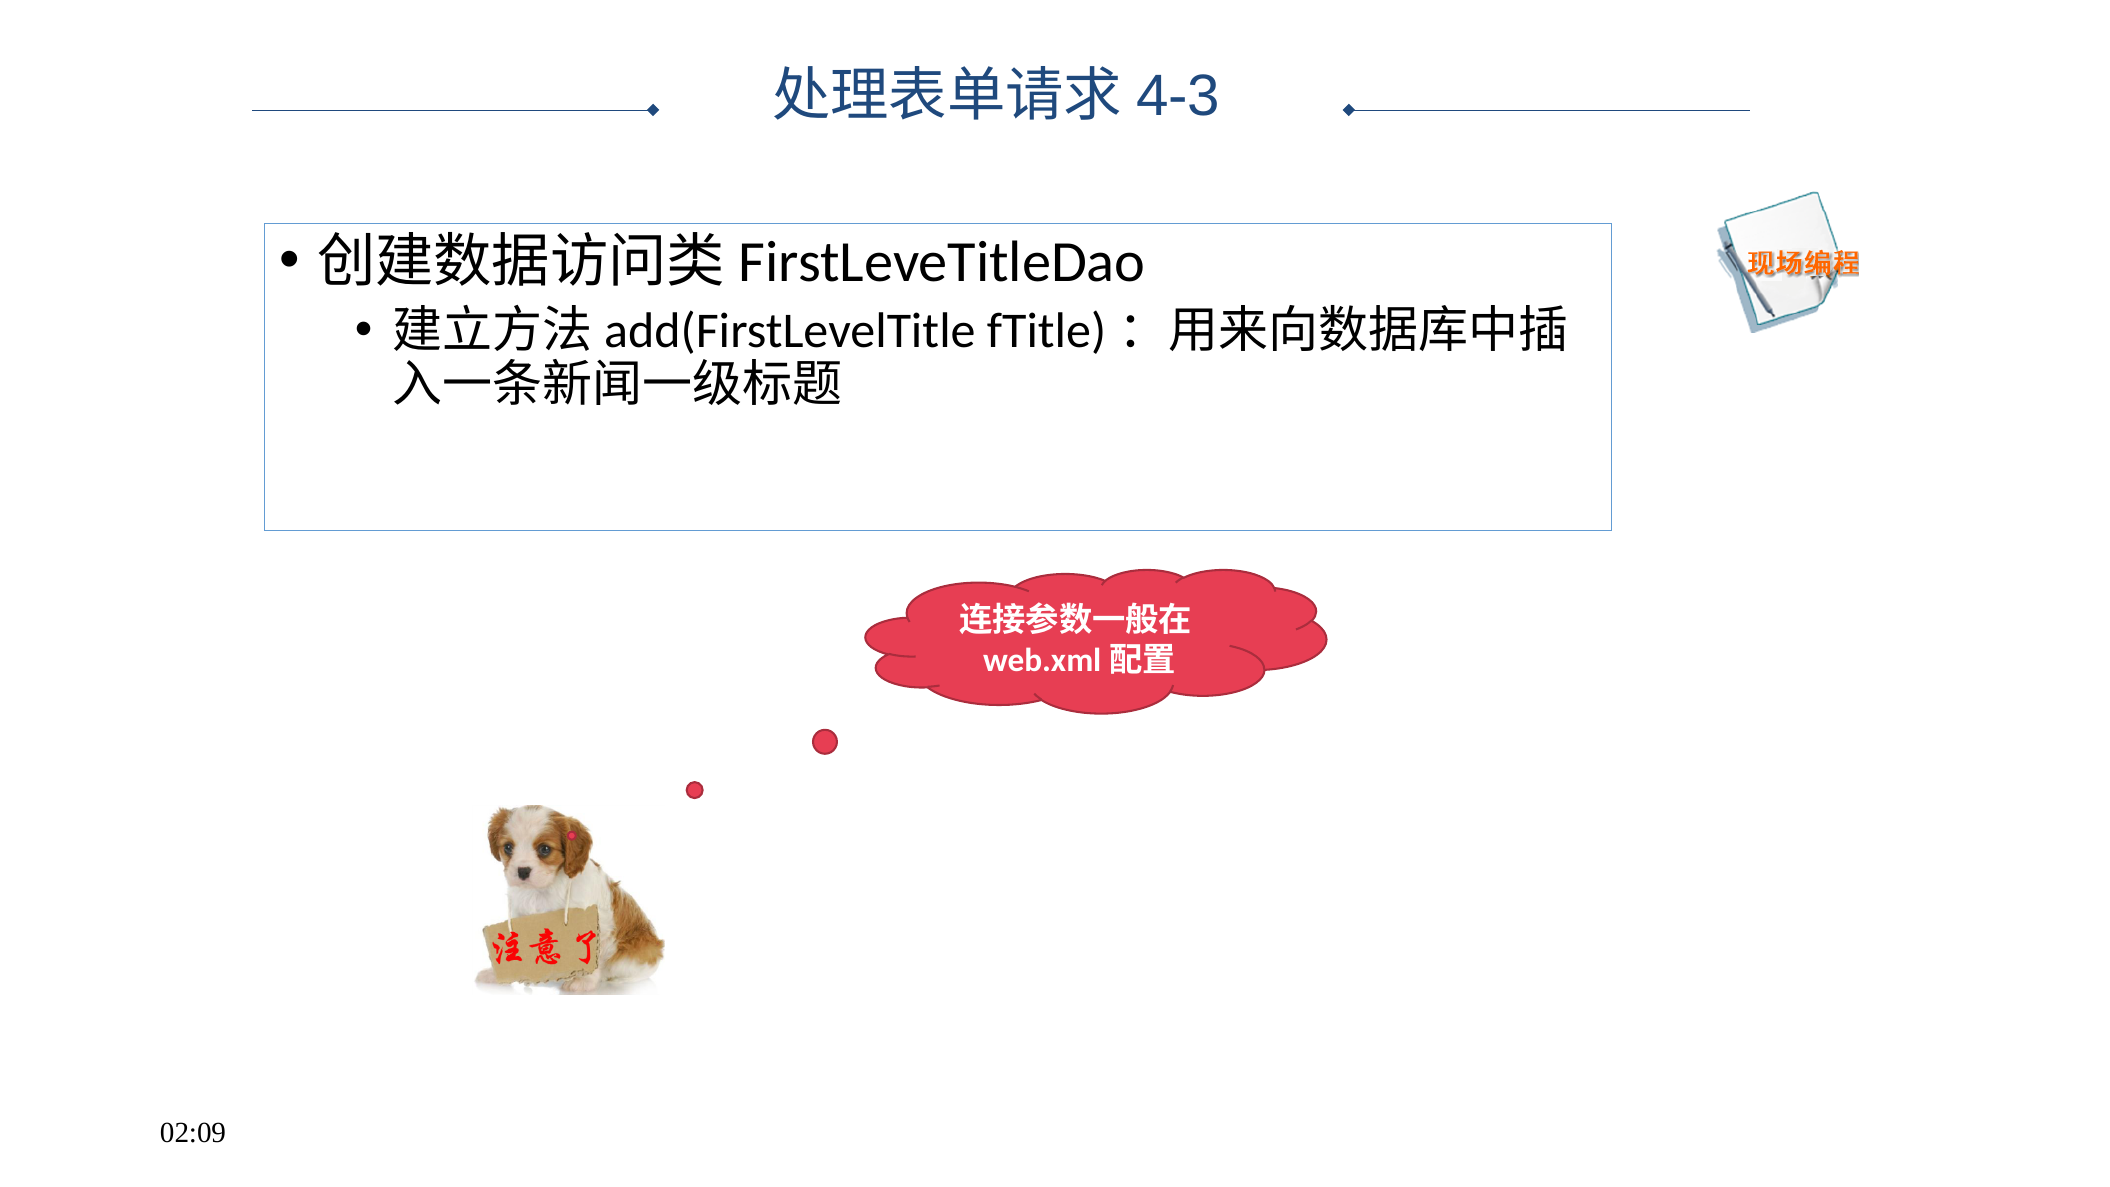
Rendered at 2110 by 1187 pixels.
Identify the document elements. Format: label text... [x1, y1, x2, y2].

picture [472, 805, 665, 995]
text_box 连接参数一般在web.xml配置 [864, 568, 1328, 715]
slide_number [145, 1099, 620, 1163]
text_box 连接参数一般在web.xml配置 [811, 728, 838, 755]
text_box 连接参数一般在web.xml配置 [685, 781, 704, 800]
picture [1716, 191, 1859, 334]
text_box 处理表单请求4-3 [523, 61, 1443, 132]
text_box 创建数据访问类FirstLeveTitleDao 建立方法add(FirstLevelTitle fTitle)：用来向数据库中插入一条新闻一级标题 [264, 223, 1612, 531]
